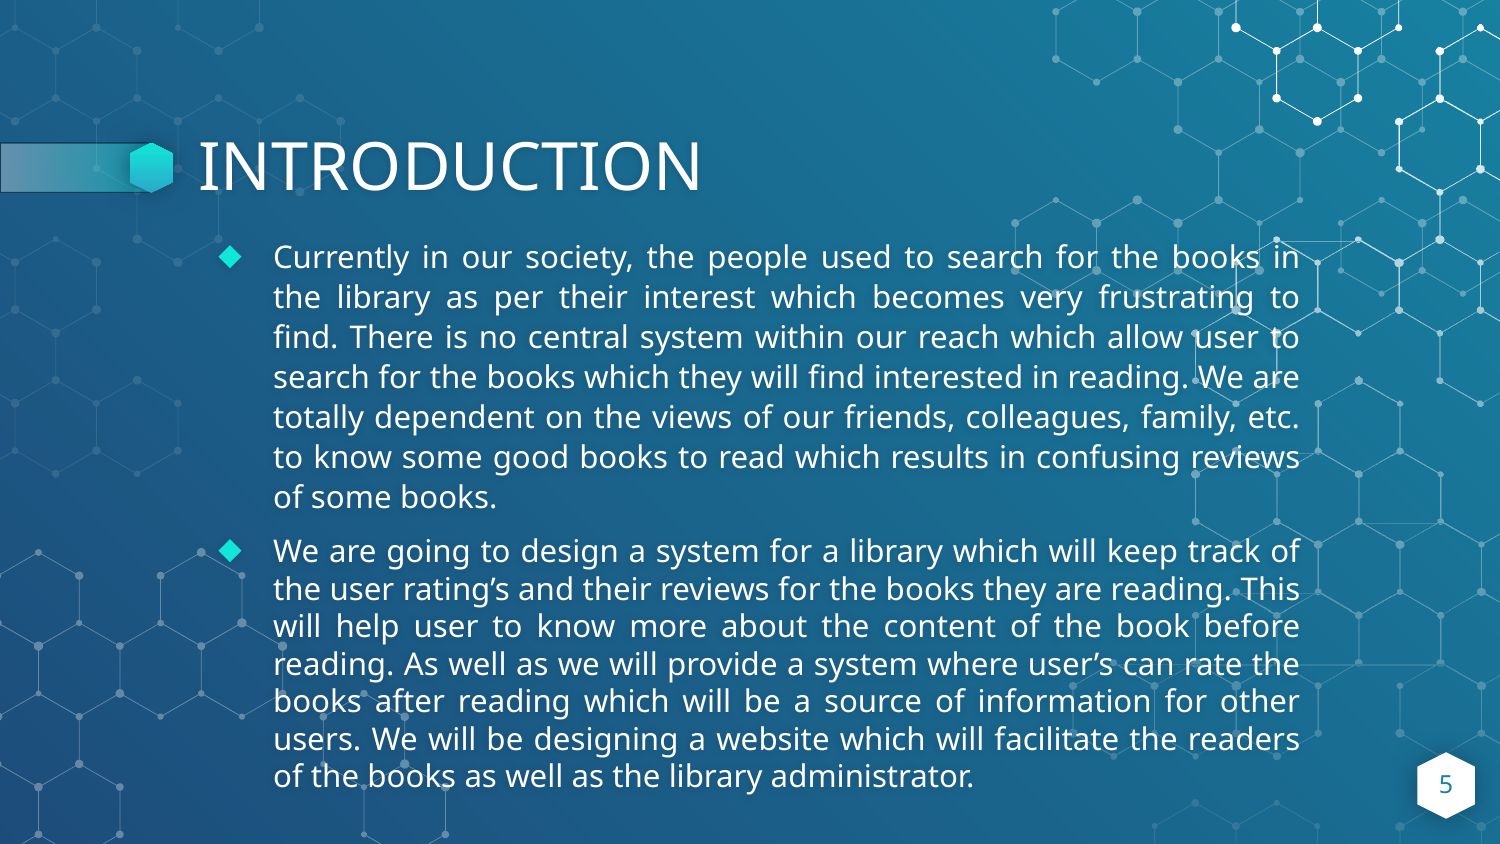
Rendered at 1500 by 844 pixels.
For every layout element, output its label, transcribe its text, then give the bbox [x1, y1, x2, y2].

slide_number 5 [1417, 752, 1475, 819]
list Currently in our society, the people used to search for the books in the library as per their interest which becomes very frustrating to find. There is no central system within our reach which allow user to search for the books which they will find interested in reading. We are totally dependent on the views of our friends, colleagues, family, etc. to know some good books to read which results in confusing reviews of some books. We are going to design a system for a library which will keep track of the user rating’s and their reviews for the books they are reading. This will help user to know more about the content of the book before reading. As well as we will provide a system where user’s can rate the books after reading which will be a source of information for other users. We will be designing a website which will facilitate the readers of the books as well as the library administrator. [198, 234, 1302, 733]
title INTRODUCTION [198, 140, 1302, 198]
